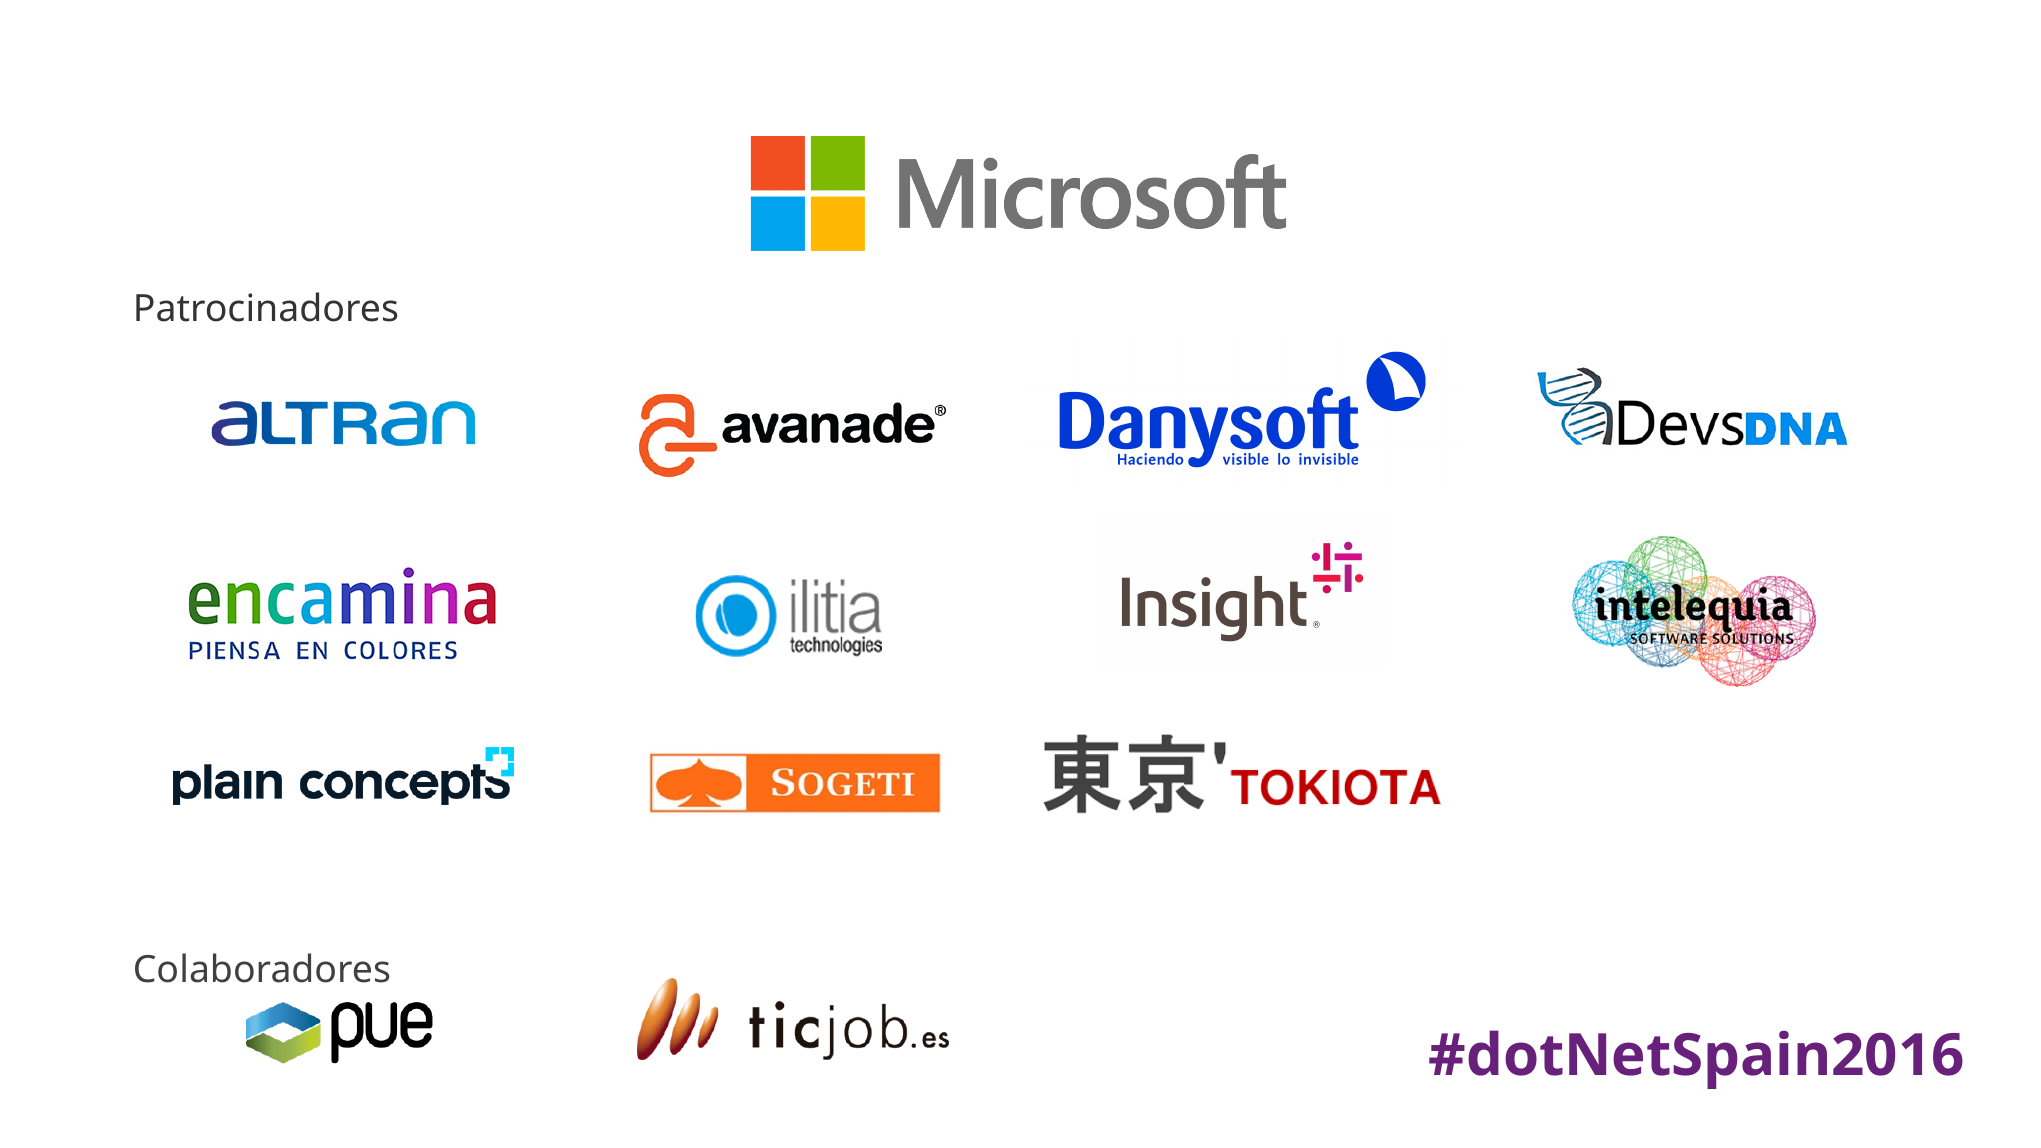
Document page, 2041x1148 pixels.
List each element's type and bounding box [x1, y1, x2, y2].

picture [676, 67, 1360, 319]
picture [155, 536, 532, 687]
picture [603, 359, 982, 510]
picture [671, 523, 915, 706]
picture [606, 707, 984, 858]
picture [1504, 536, 1882, 687]
picture [1017, 334, 1468, 485]
picture [1505, 330, 1882, 481]
picture [154, 707, 532, 858]
picture [154, 348, 532, 499]
picture [154, 948, 532, 1099]
picture [603, 944, 981, 1095]
picture [1017, 516, 1468, 891]
